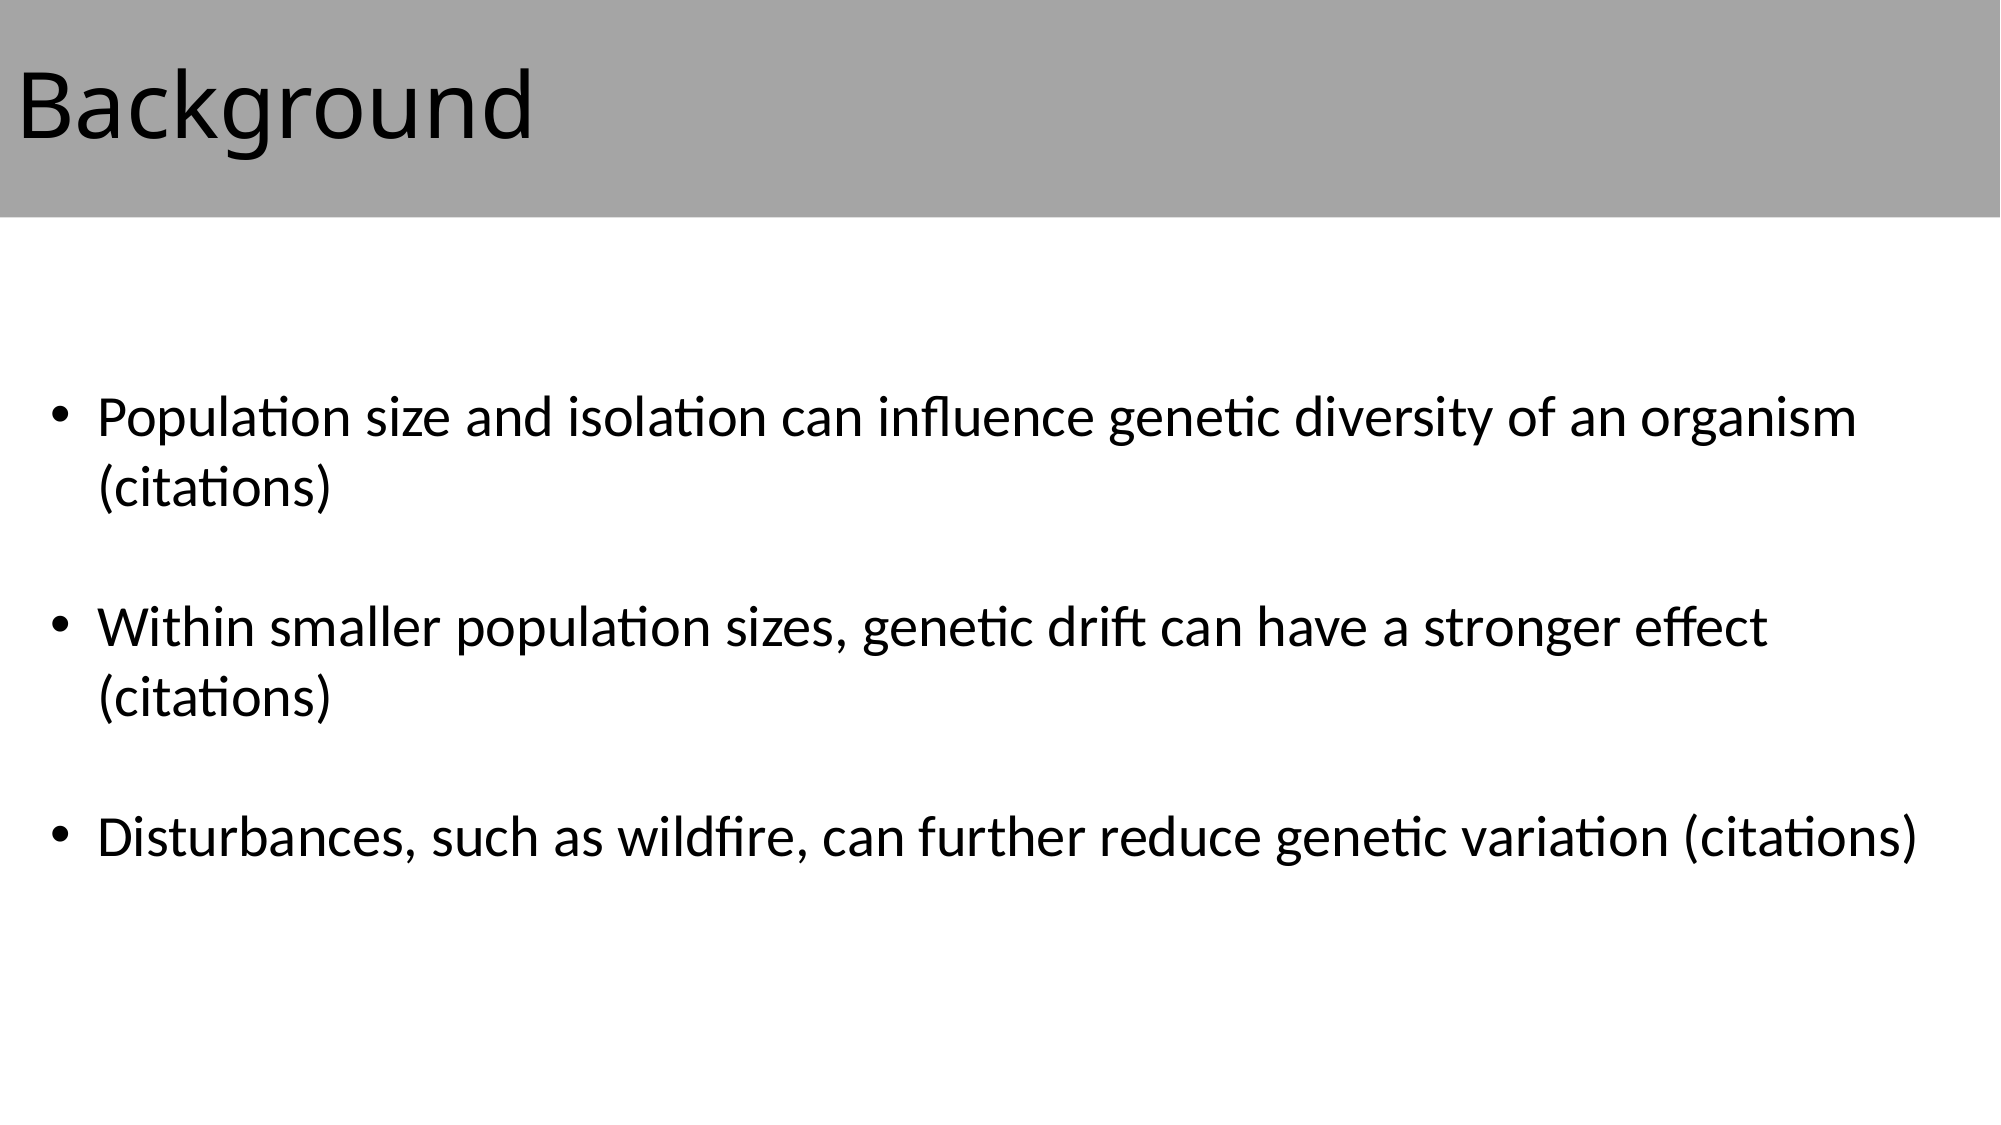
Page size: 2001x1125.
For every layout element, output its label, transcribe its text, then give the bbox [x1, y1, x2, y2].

text_box Background [0, 0, 2000, 218]
text_box Population size and isolation can influence genetic diversity of an organism (citations) Within smaller population sizes, genetic drift can have a stronger effect (citations) Disturbances, such as wildfire, can further reduce genetic variation (citations) [35, 370, 1965, 946]
